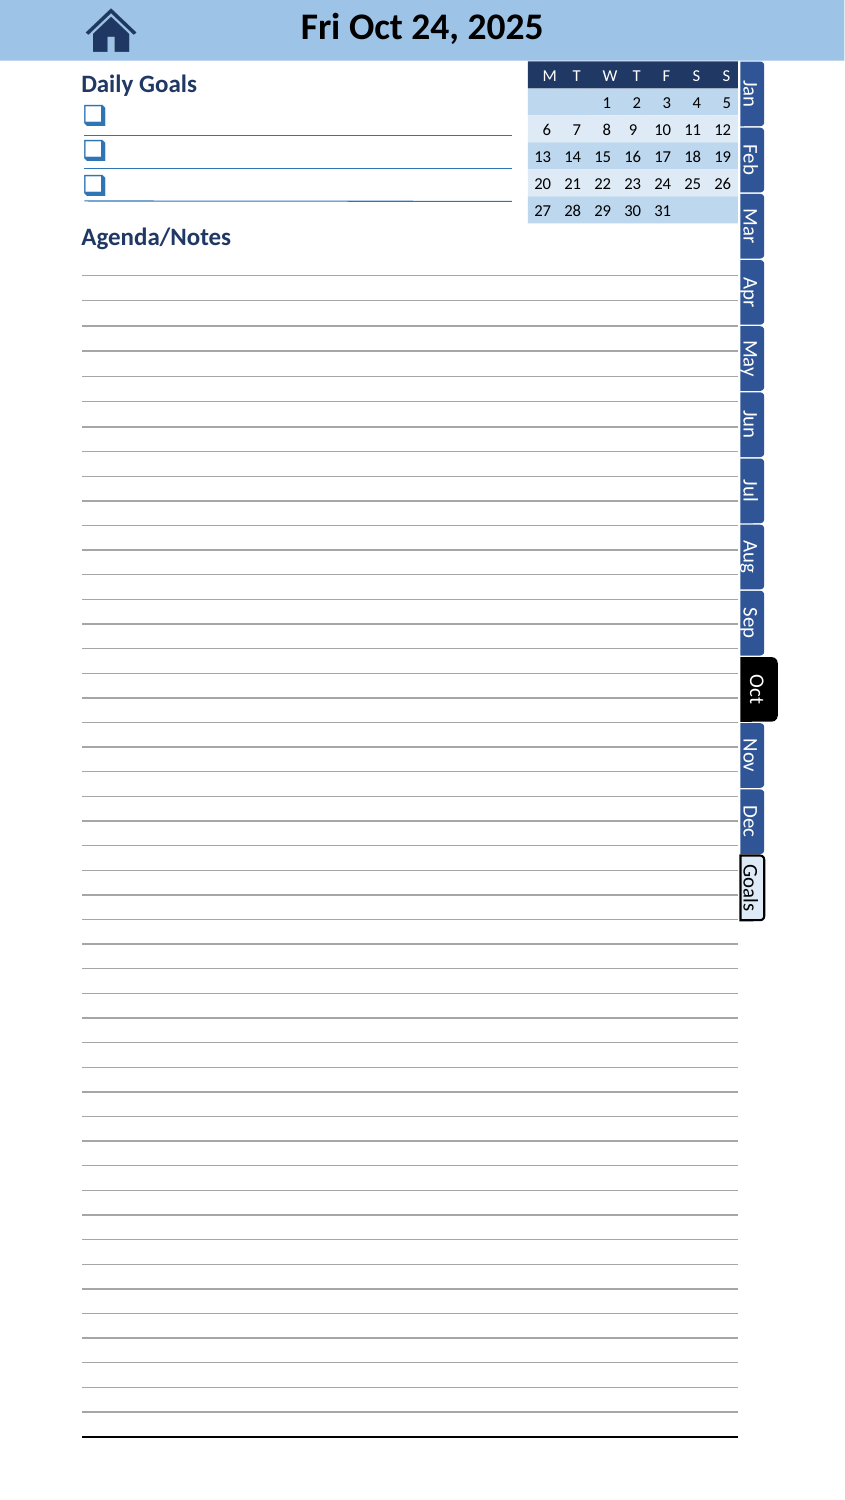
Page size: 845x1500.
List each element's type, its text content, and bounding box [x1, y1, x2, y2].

list Fri Oct 24, 2025 [190, 0, 655, 61]
picture [82, 1, 140, 59]
